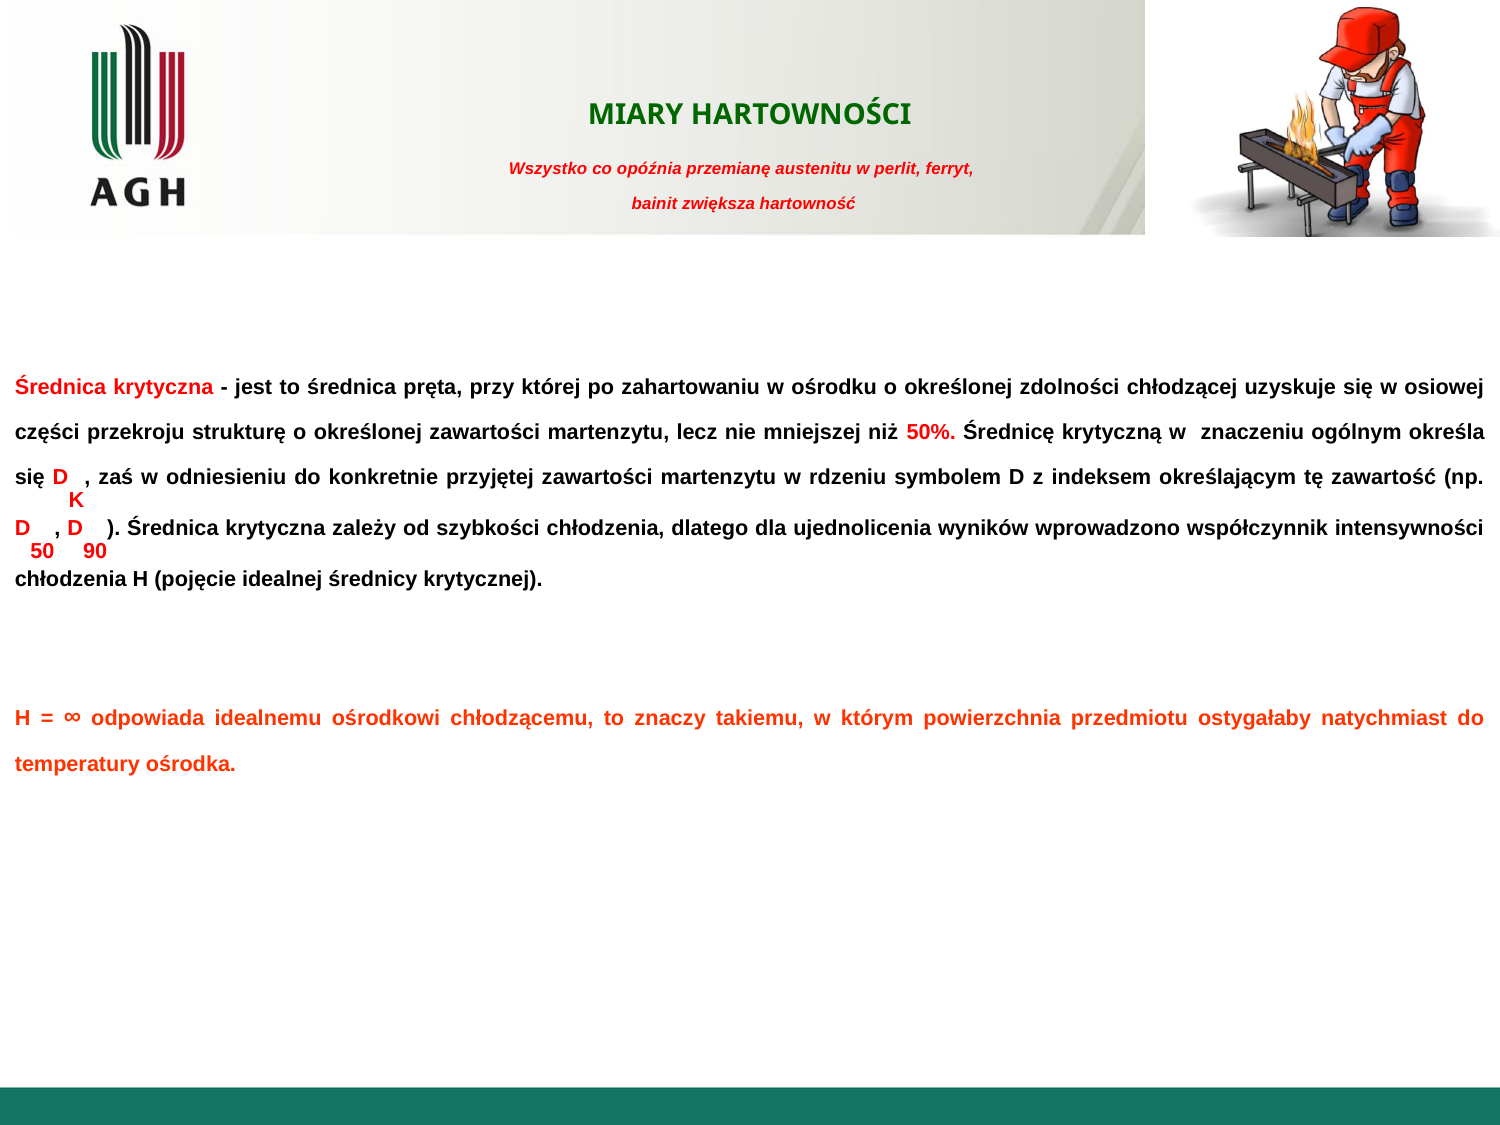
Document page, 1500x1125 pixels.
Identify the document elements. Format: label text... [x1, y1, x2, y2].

text_box Wszystko co opóźnia przemianę austenitu w perlit, ferryt, bainit zwiększa hartowność [159, 148, 1140, 234]
picture [0, 0, 1500, 363]
picture [0, 801, 1500, 1125]
text_box MIARY HARTOWNOŚCI [0, 85, 1140, 173]
text_box Średnica krytyczna ‐ jest to średnica pręta, przy której po zahartowaniu w ośrodku o określonej zdolności chłodzącej uzyskuje się w osiowej części przekroju strukturę o określonej zawartości martenzytu, lecz nie mniejszej niż 50%. Średnicę krytyczną w znaczeniu ogólnym określa się DK, zaś w odniesieniu do konkretnie przyjętej zawartości martenzytu w rdzeniu symbolem D z indeksem określającym tę zawartość (np. D50, D90). Średnica krytyczna zależy od szybkości chłodzenia, dlatego dla ujednolicenia wyników wprowadzono współczynnik intensywności chłodzenia H (pojęcie idealnej średnicy krytycznej). Η = ∞ odpowiada idealnemu ośrodkowi chłodzącemu, to znaczy takiemu, w którym powierzchnia przedmiotu ostygałaby natychmiast do temperatury ośrodka. [0, 363, 1500, 801]
